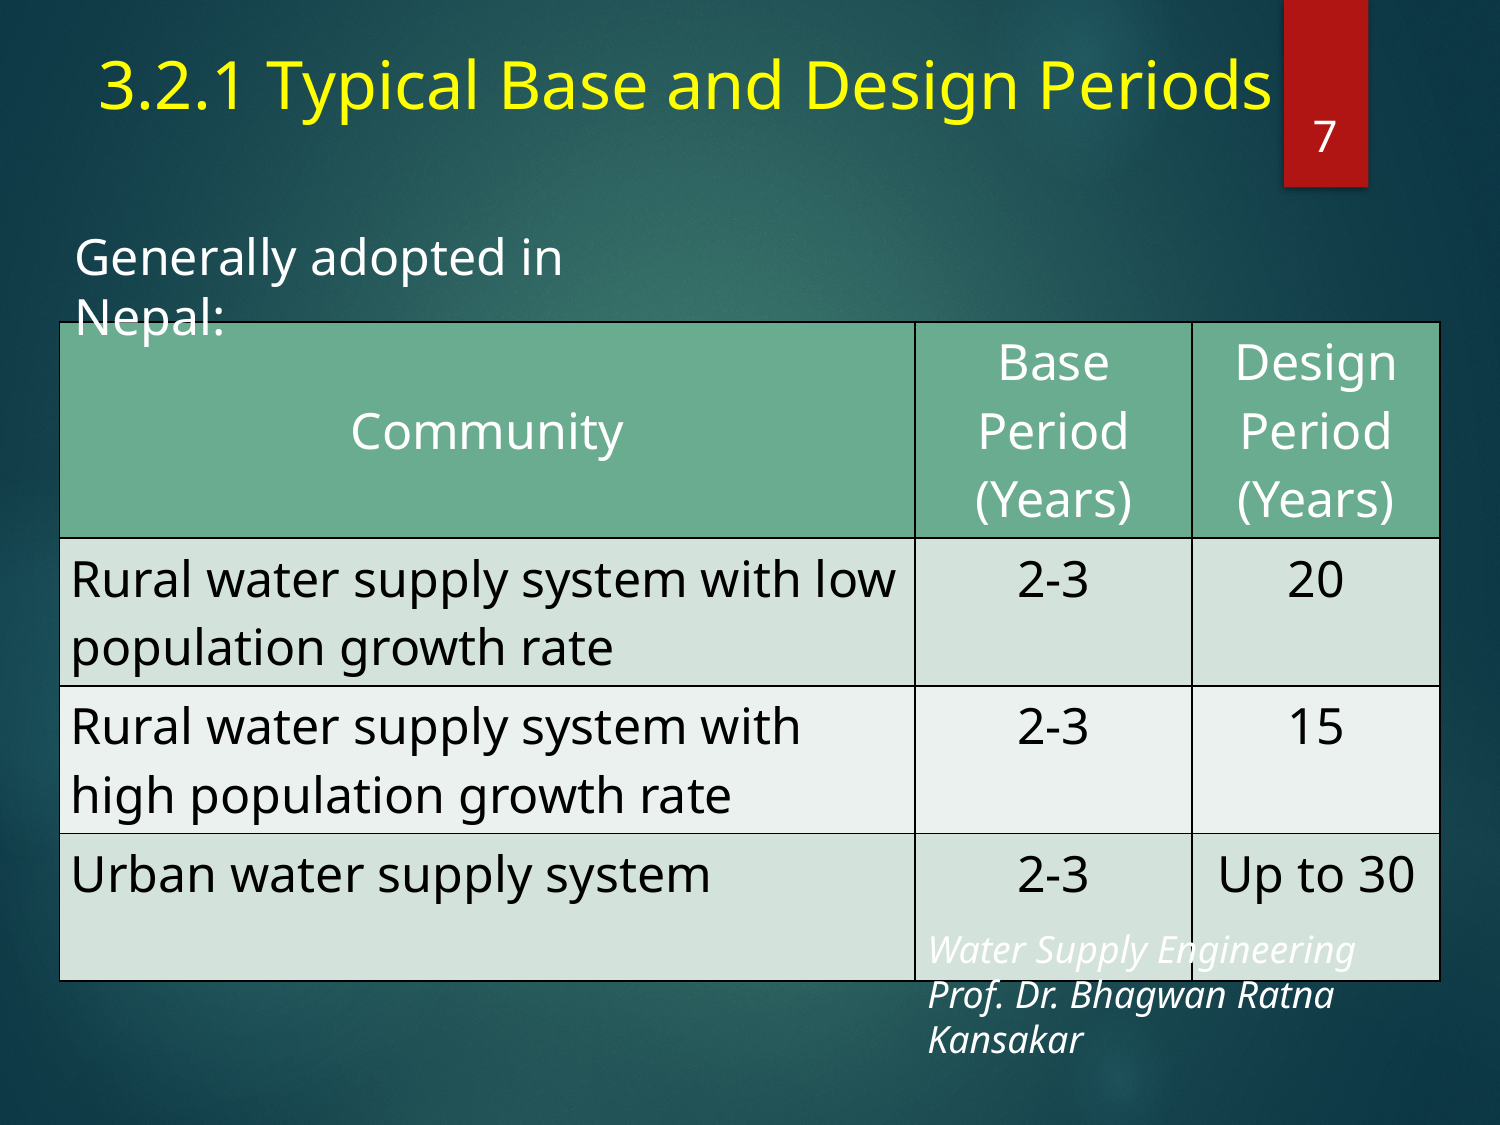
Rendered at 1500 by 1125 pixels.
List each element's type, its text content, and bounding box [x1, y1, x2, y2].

picture [0, 0, 1500, 1125]
table_cell 2-3 [916, 834, 1191, 918]
text_box Water Supply Engineering Prof. Dr. Bhagwan Ratna Kansakar [912, 918, 1465, 1069]
table_header Base Period (Years) [916, 323, 1191, 537]
table_cell Up to 30 [1193, 834, 1439, 918]
table_cell Rural water supply system with high population growth rate [60, 687, 914, 833]
slide_number 6 [1273, 48, 1377, 175]
table_cell 15 [1193, 687, 1439, 833]
table_header Design Period (Years) [1193, 323, 1439, 537]
text_box Generally adopted in Nepal: [59, 217, 725, 353]
table_cell 2-3 [916, 539, 1191, 685]
table_cell 2-3 [916, 687, 1191, 833]
title 3.2.1 Typical Base and Design Periods [87, 37, 1301, 210]
table_cell Rural water supply system with low population growth rate [60, 539, 914, 685]
table_cell Urban water supply system [60, 834, 914, 980]
table_cell 20 [1193, 539, 1439, 685]
table_header Community [60, 323, 914, 537]
